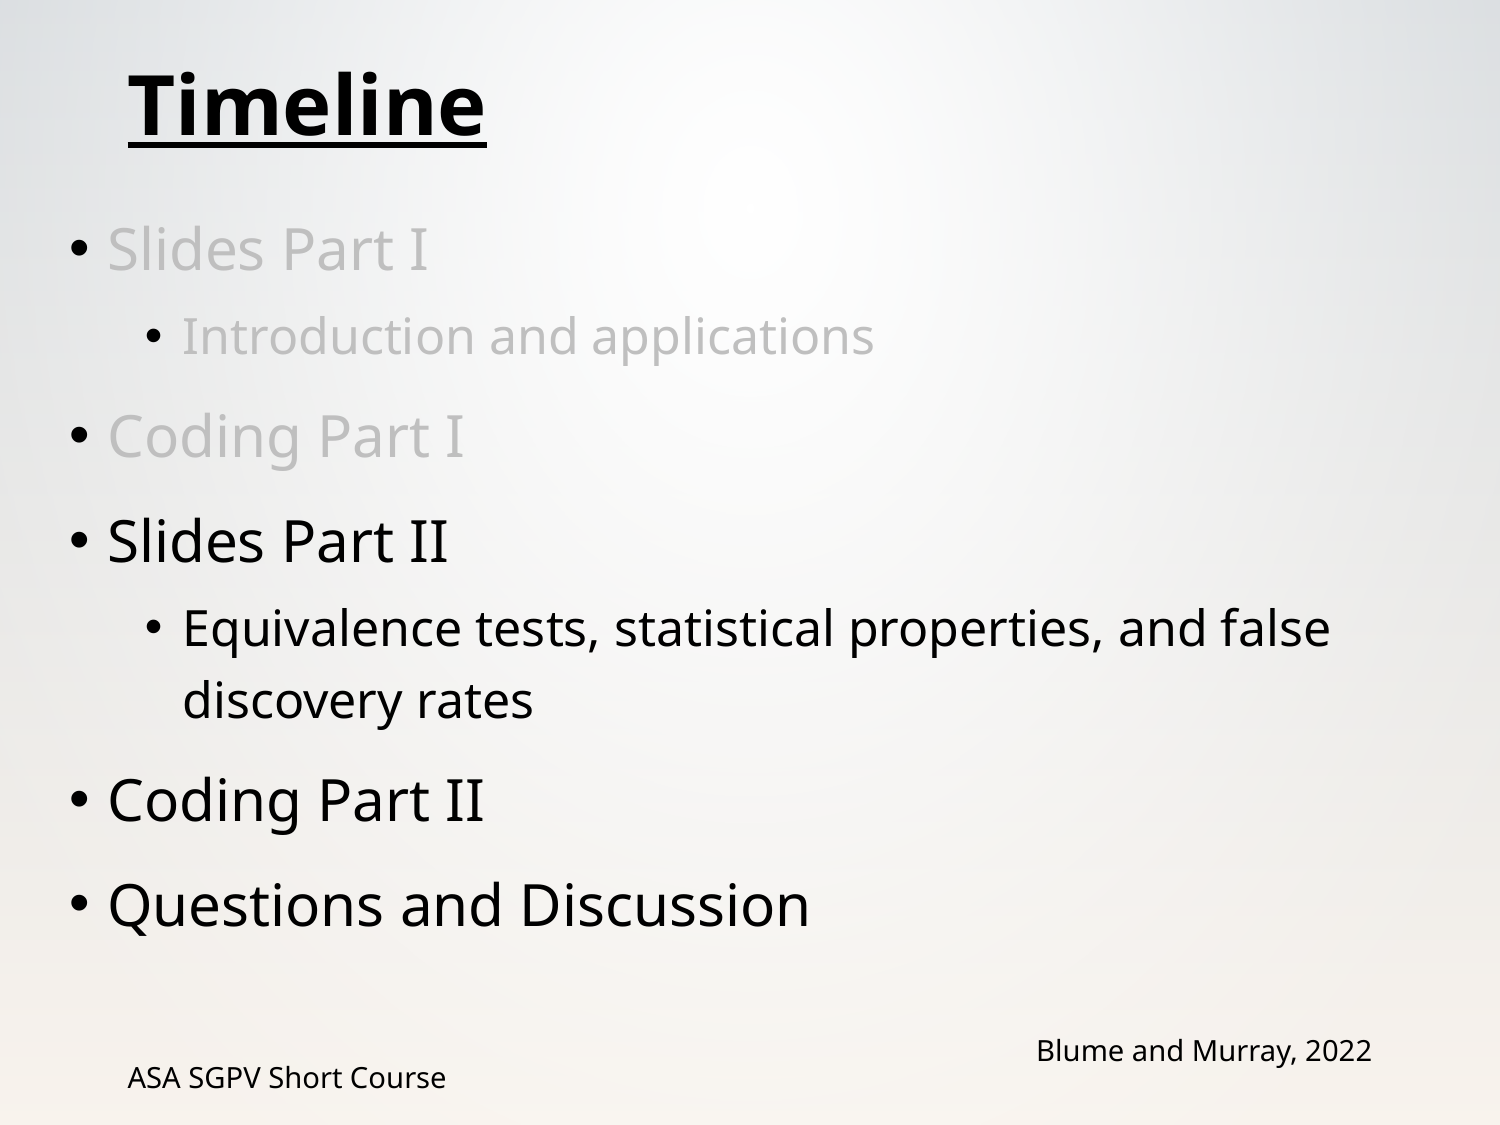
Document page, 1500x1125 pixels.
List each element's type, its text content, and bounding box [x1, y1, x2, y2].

footer ASA SGPV Short Course [112, 1049, 915, 1110]
title Timeline [112, 37, 1388, 180]
slide_number Blume and Murray, 2022 [906, 1019, 1388, 1080]
picture [0, 0, 1500, 1125]
list Slides Part I Introduction and applications Coding Part I Slides Part II Equivalence tests, statistical properties, and false discovery rates Coding Part II Questions and Discussion [54, 191, 1454, 1048]
